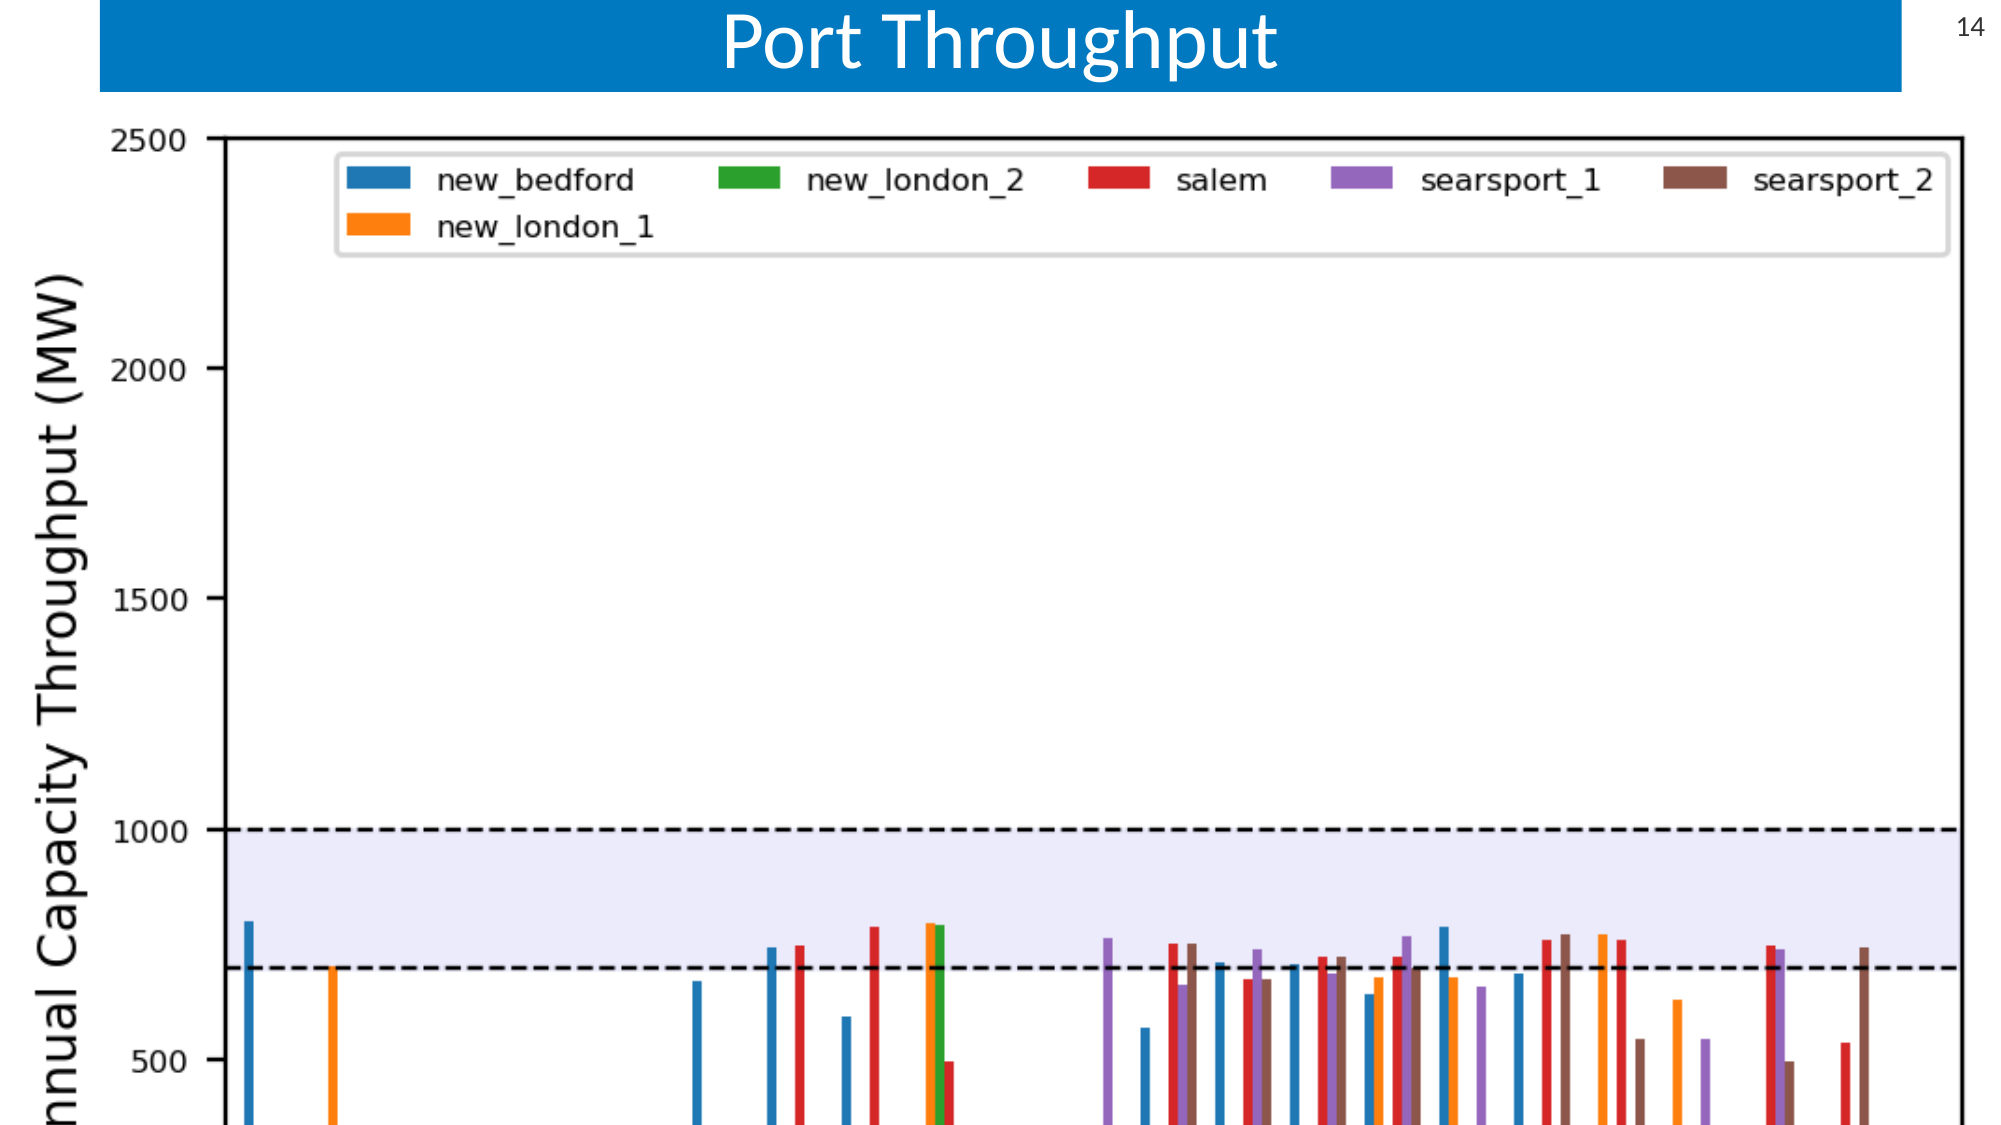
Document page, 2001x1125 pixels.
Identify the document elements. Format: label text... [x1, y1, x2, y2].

title Port Throughput [99, 0, 1902, 91]
picture [0, 92, 2000, 1125]
